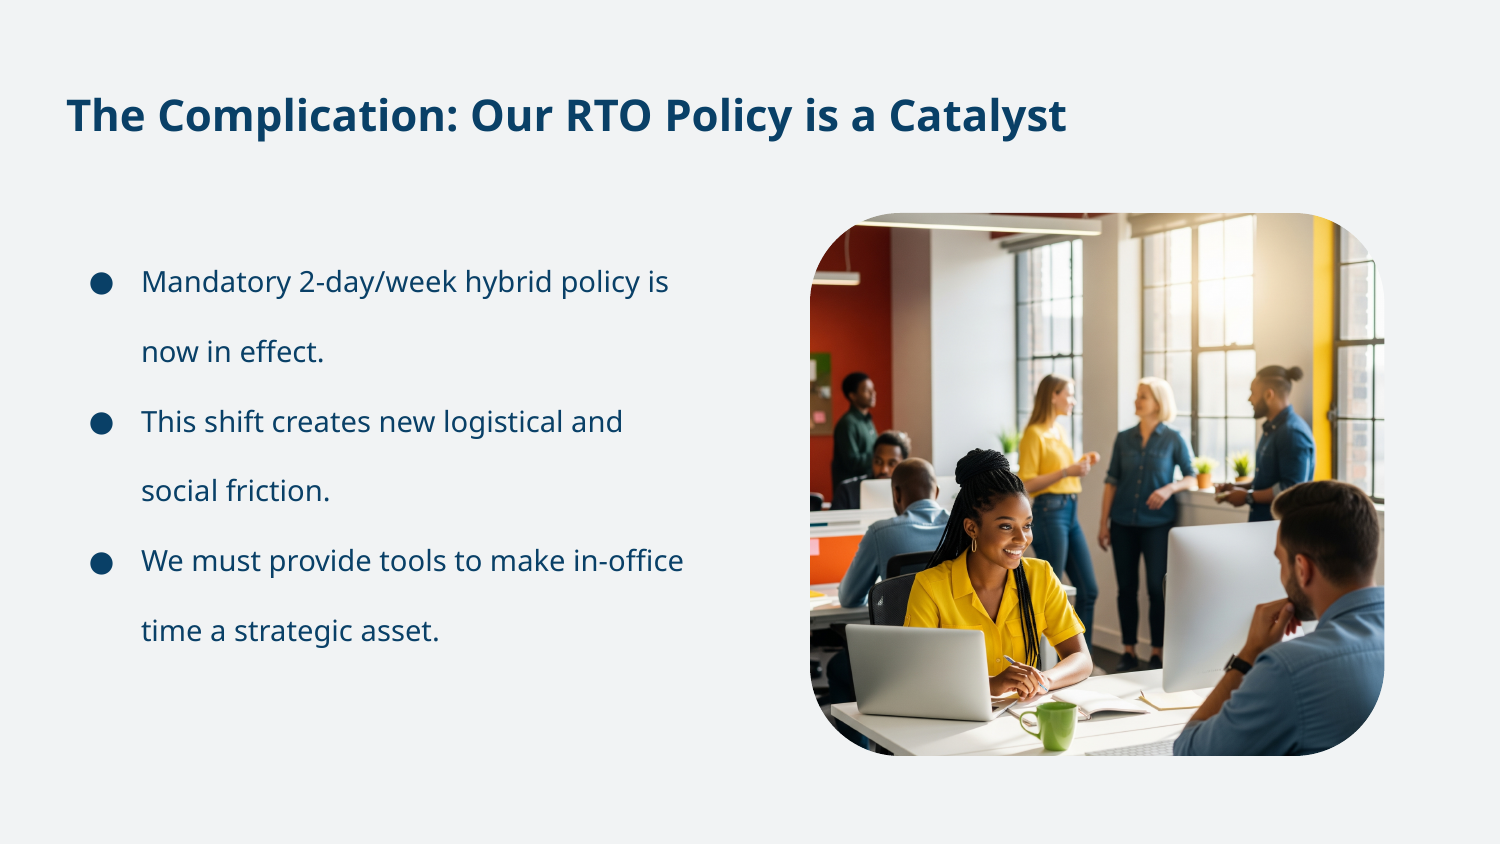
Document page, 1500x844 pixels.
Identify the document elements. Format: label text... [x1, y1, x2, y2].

list Mandatory 2-day/week hybrid policy is now in effect. This shift creates new logistical and social friction. We must provide tools to make in-office time a strategic asset. [51, 213, 708, 774]
title The Complication: Our RTO Policy is a Catalyst [51, 72, 1449, 167]
picture [809, 212, 1385, 757]
